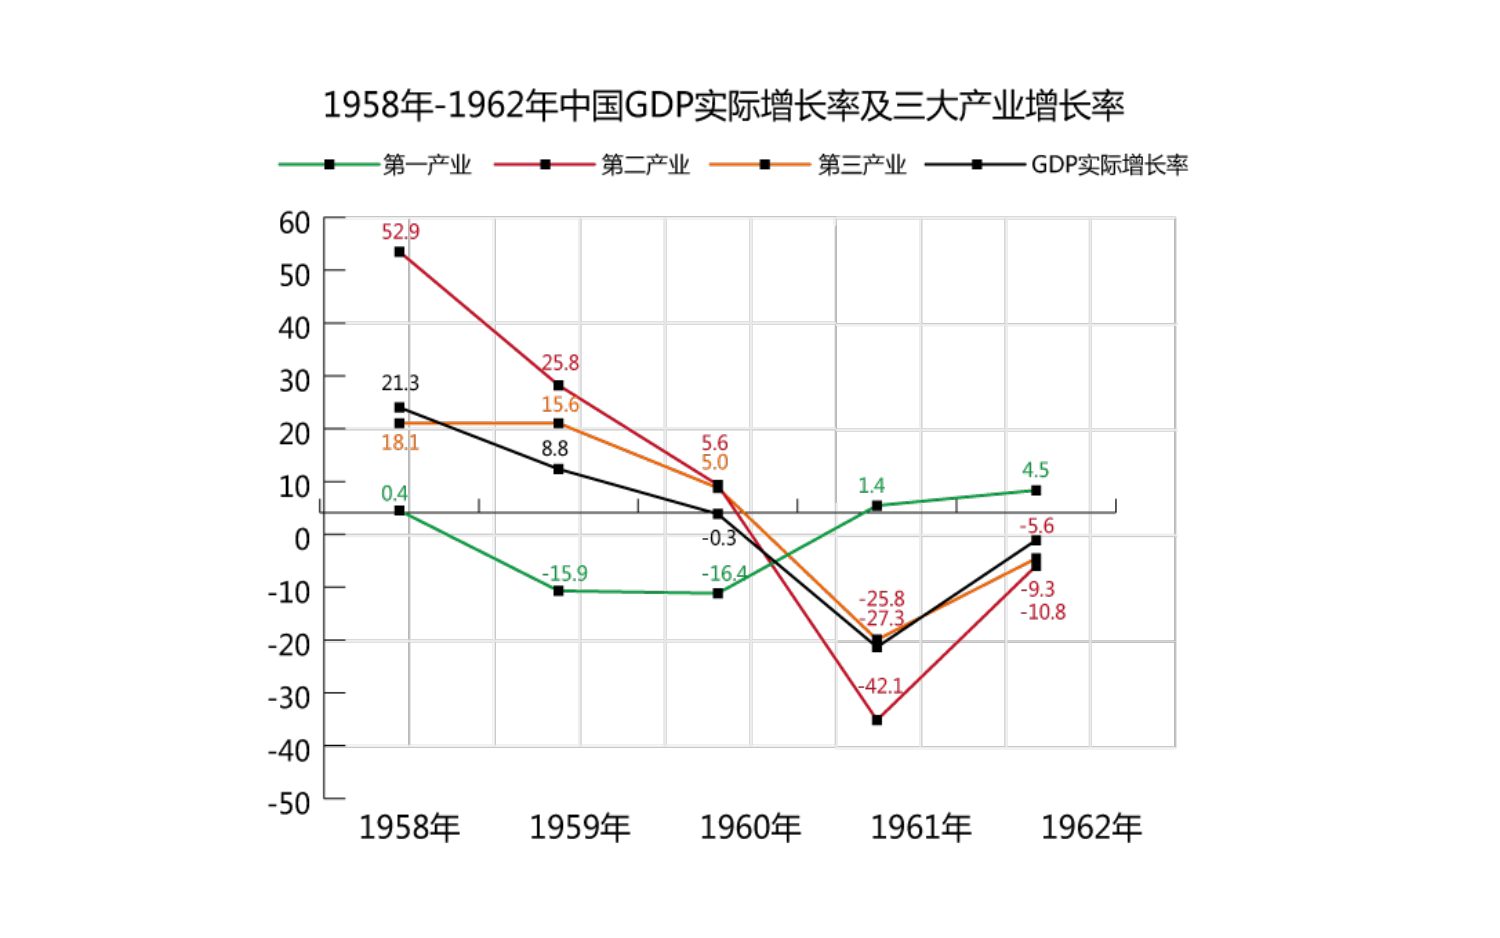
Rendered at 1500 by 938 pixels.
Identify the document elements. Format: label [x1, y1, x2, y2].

picture [265, 66, 1200, 859]
